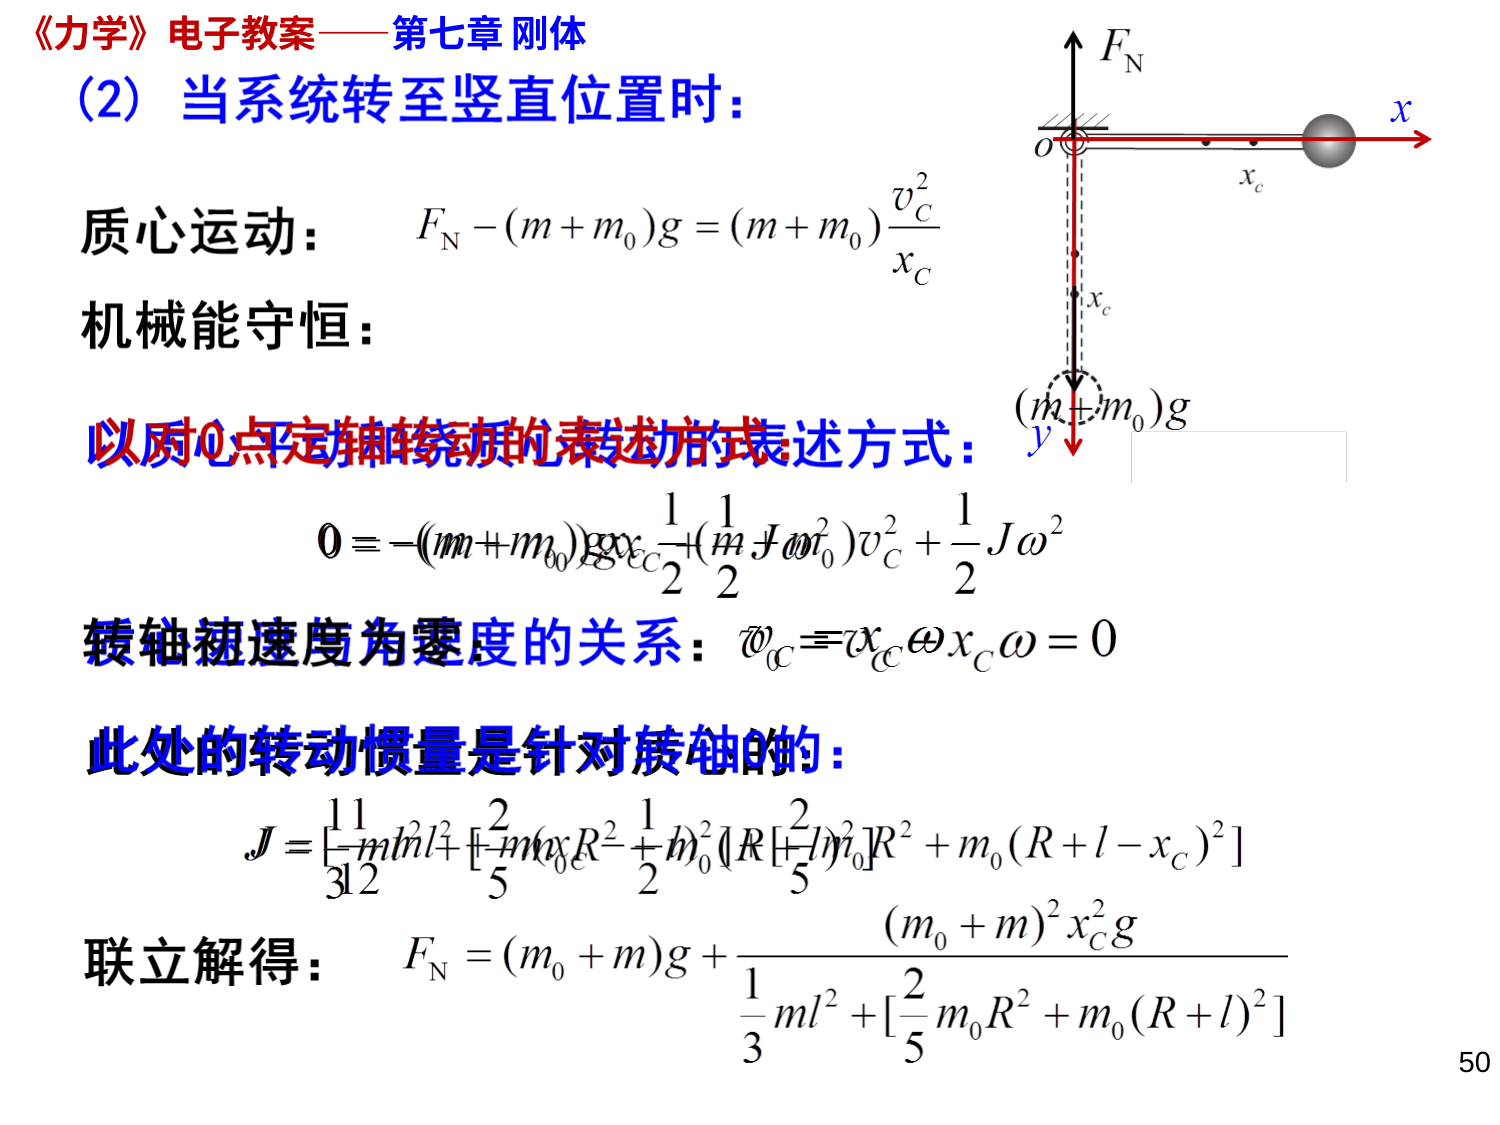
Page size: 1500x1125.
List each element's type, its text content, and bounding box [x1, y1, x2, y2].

picture [48, 11, 1451, 1074]
picture [35, 46, 948, 387]
slide_number 50 [1155, 1035, 1500, 1095]
